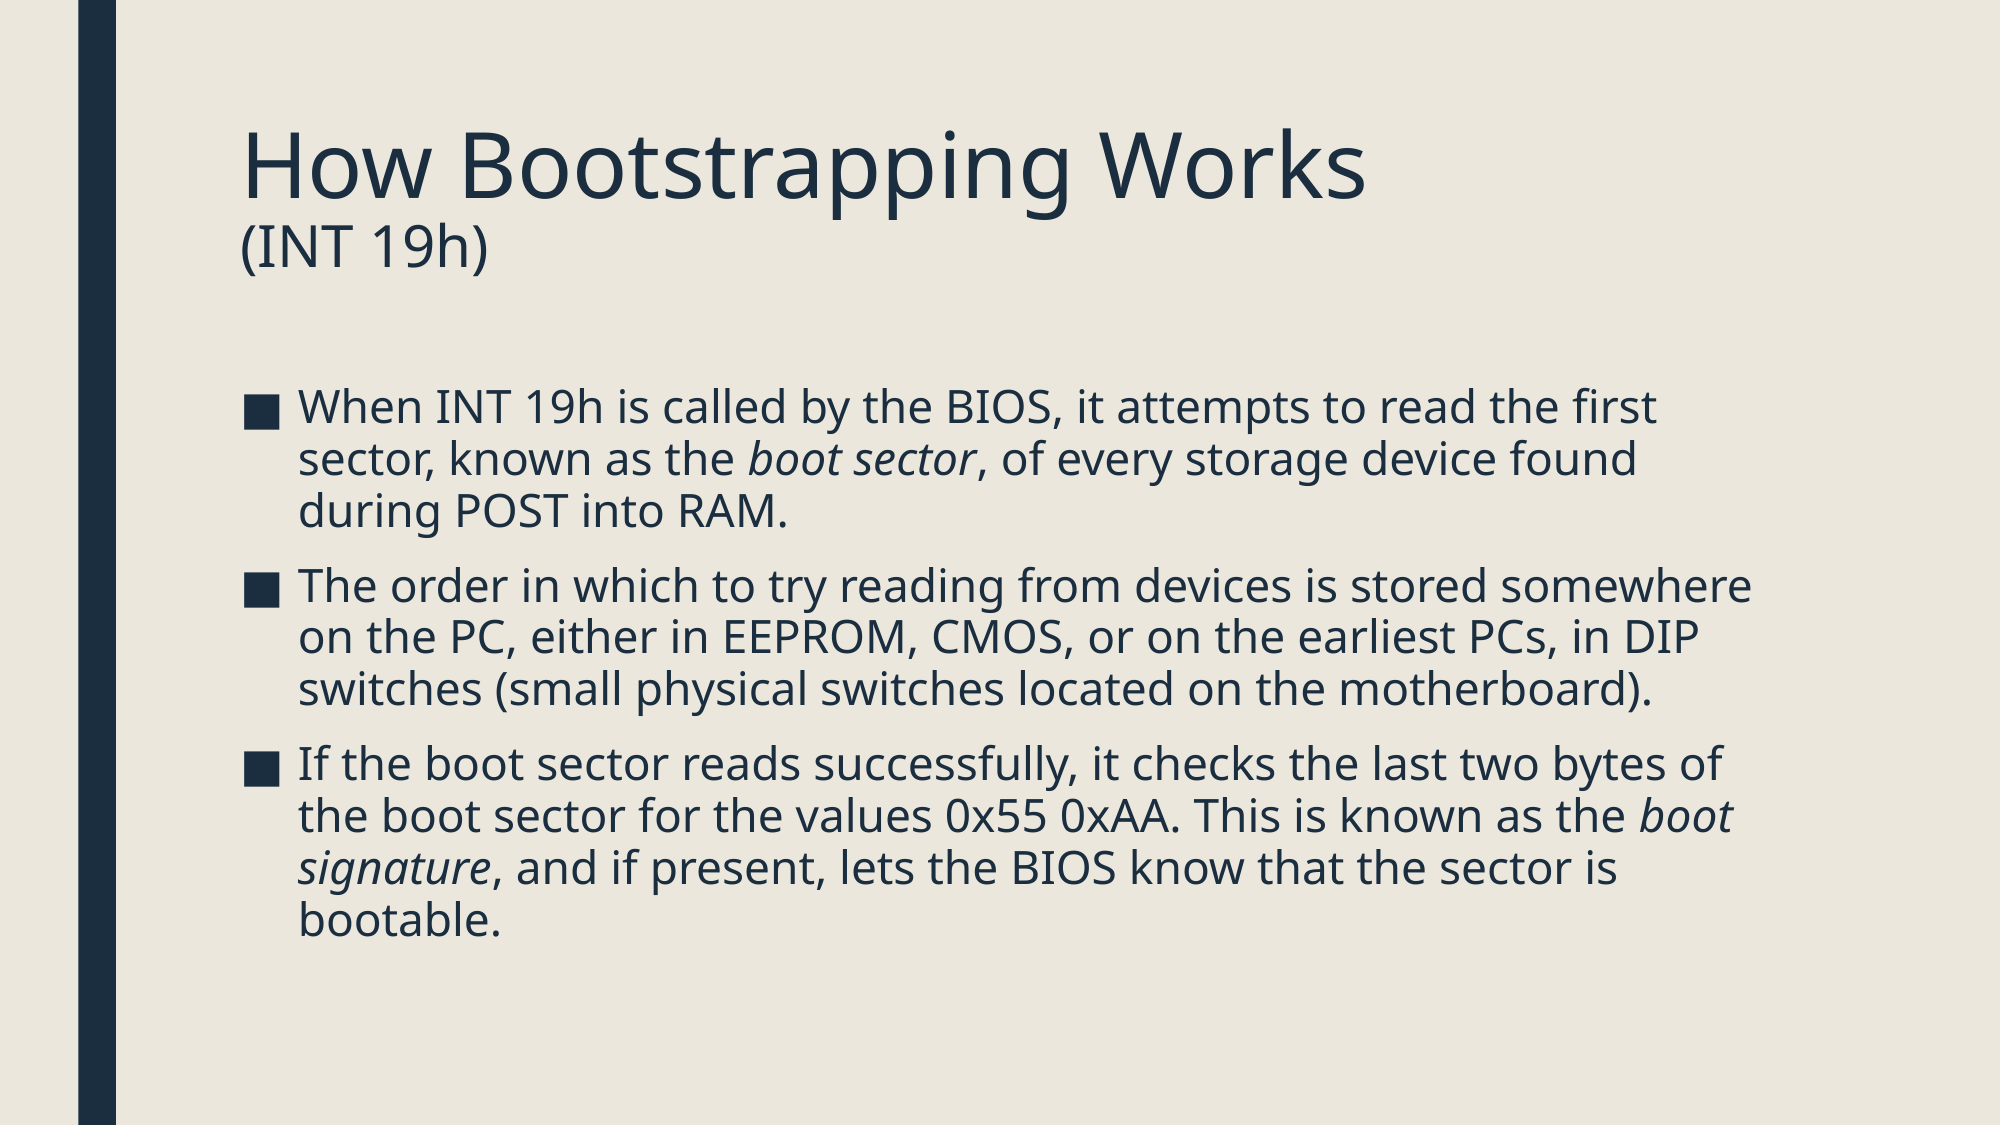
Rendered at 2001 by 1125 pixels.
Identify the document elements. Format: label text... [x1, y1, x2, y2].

title How Bootstrapping Works (INT 19h) [225, 112, 1800, 357]
list When INT 19h is called by the BIOS, it attempts to read the first sector, known as the boot sector, of every storage device found during POST into RAM. The order in which to try reading from devices is stored somewhere on the PC, either in EEPROM, CMOS, or on the earliest PCs, in DIP switches (small physical switches located on the motherboard). If the boot sector reads successfully, it checks the last two bytes of the boot sector for the values 0x55 0xAA. This is known as the boot signature, and if present, lets the BIOS know that the sector is bootable. [225, 375, 1800, 963]
